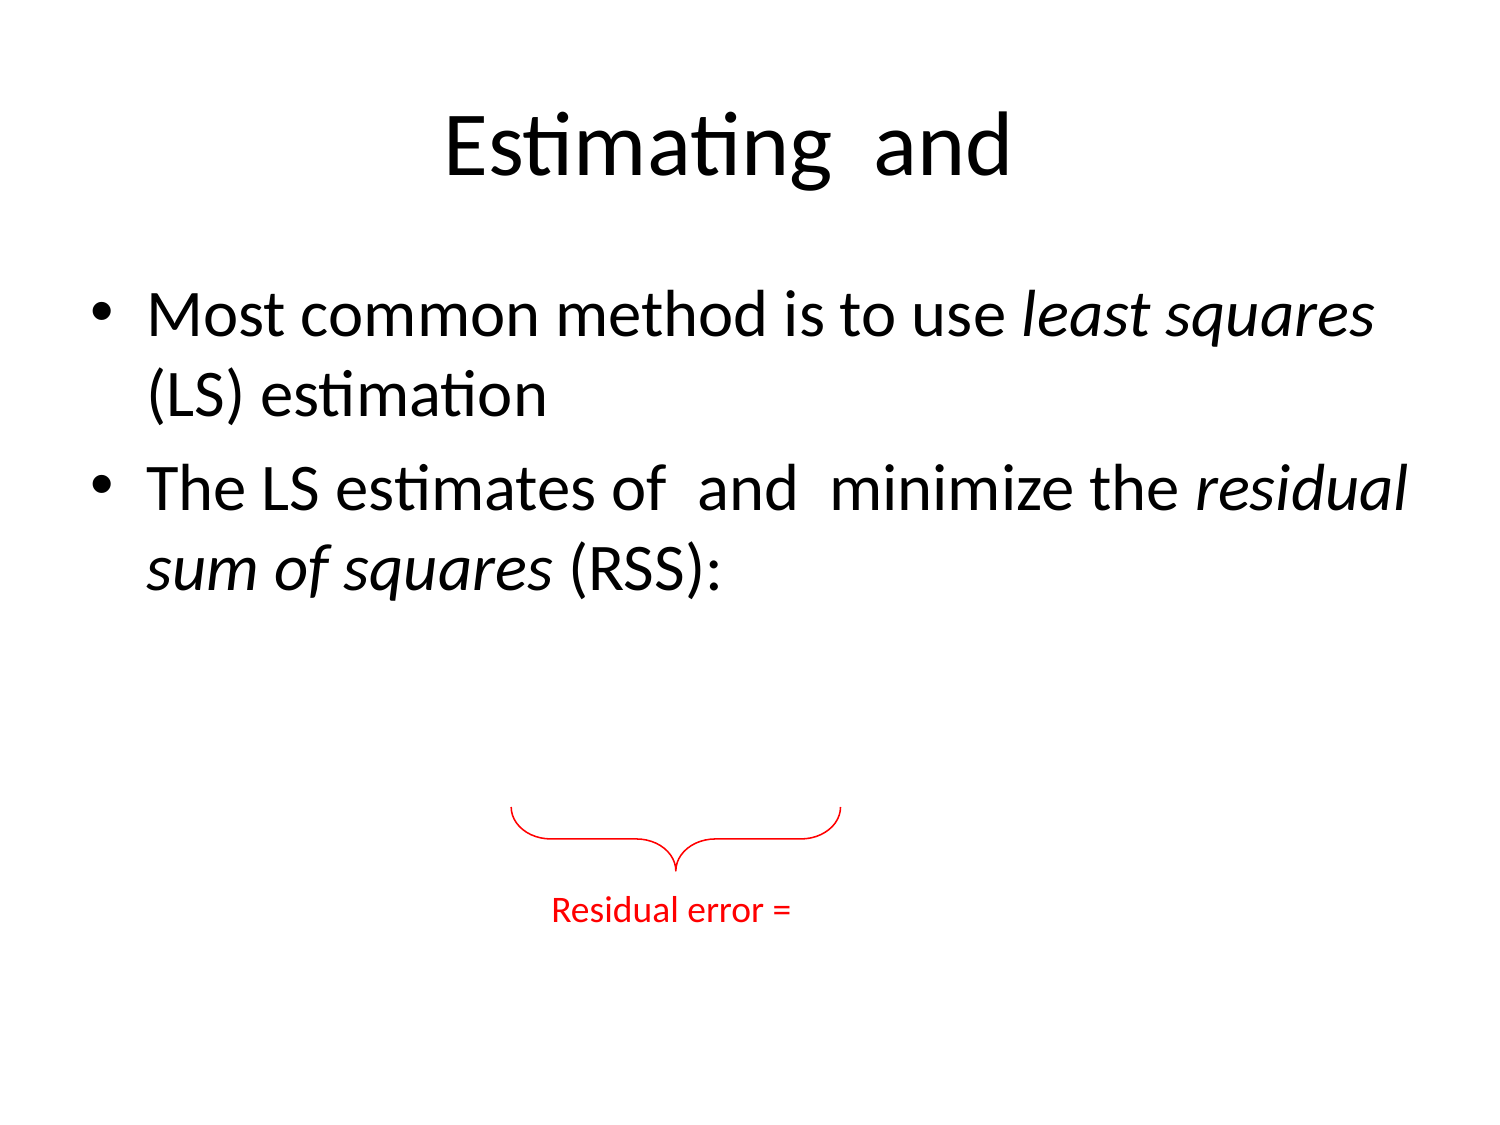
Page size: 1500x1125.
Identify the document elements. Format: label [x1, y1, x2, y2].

text_box [510, 806, 842, 872]
